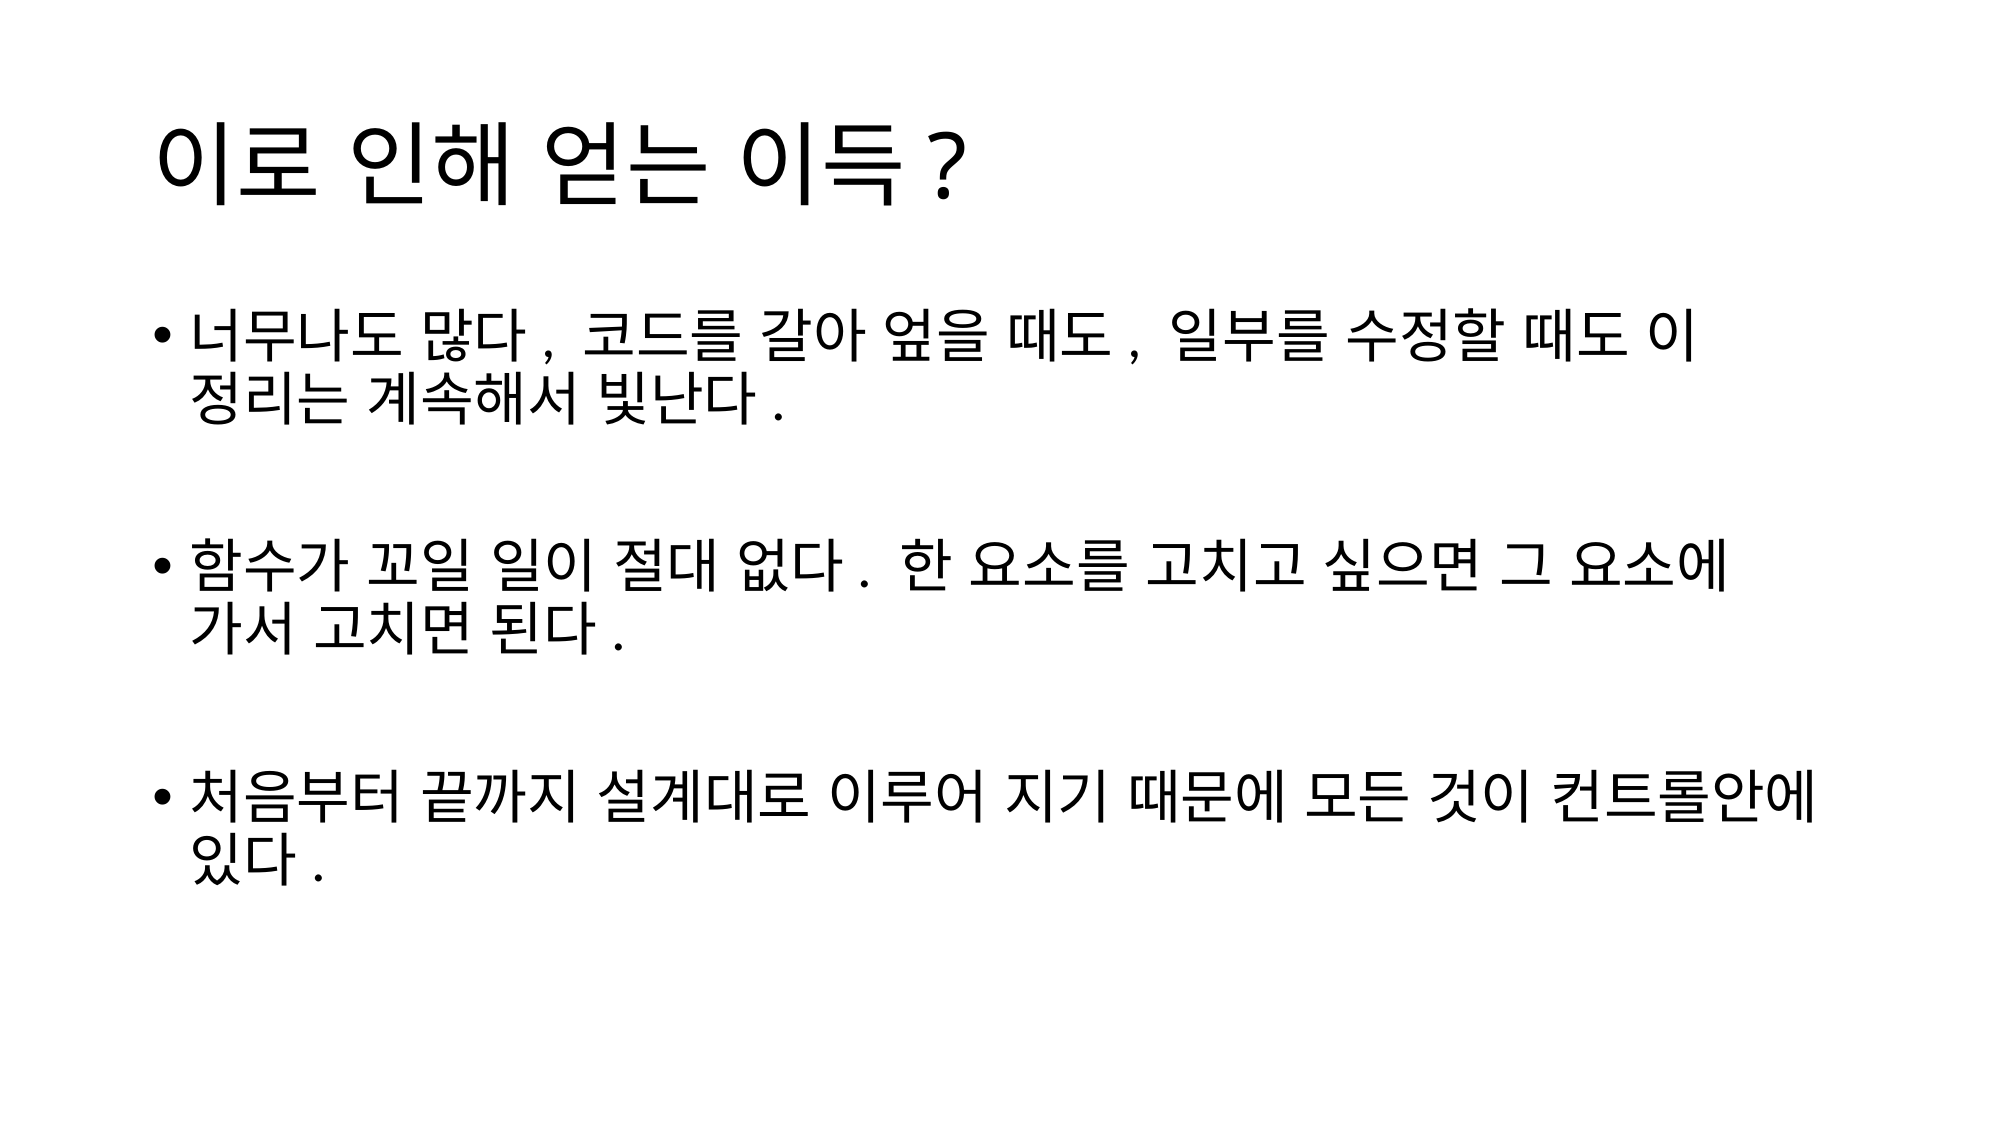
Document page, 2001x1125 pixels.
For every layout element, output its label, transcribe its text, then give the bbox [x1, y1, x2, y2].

title 이로 인해 얻는 이득? [137, 59, 1863, 278]
list 너무나도 많다, 코드를 갈아 엎을 때도, 일부를 수정할 때도 이 정리는 계속해서 빛난다. 함수가 꼬일 일이 절대 없다. 한 요소를 고치고 싶으면 그 요소에 가서 고치면 된다. 처음부터 끝까지 설계대로 이루어 지기 때문에 모든 것이 컨트롤안에 있다. [137, 299, 1863, 1014]
